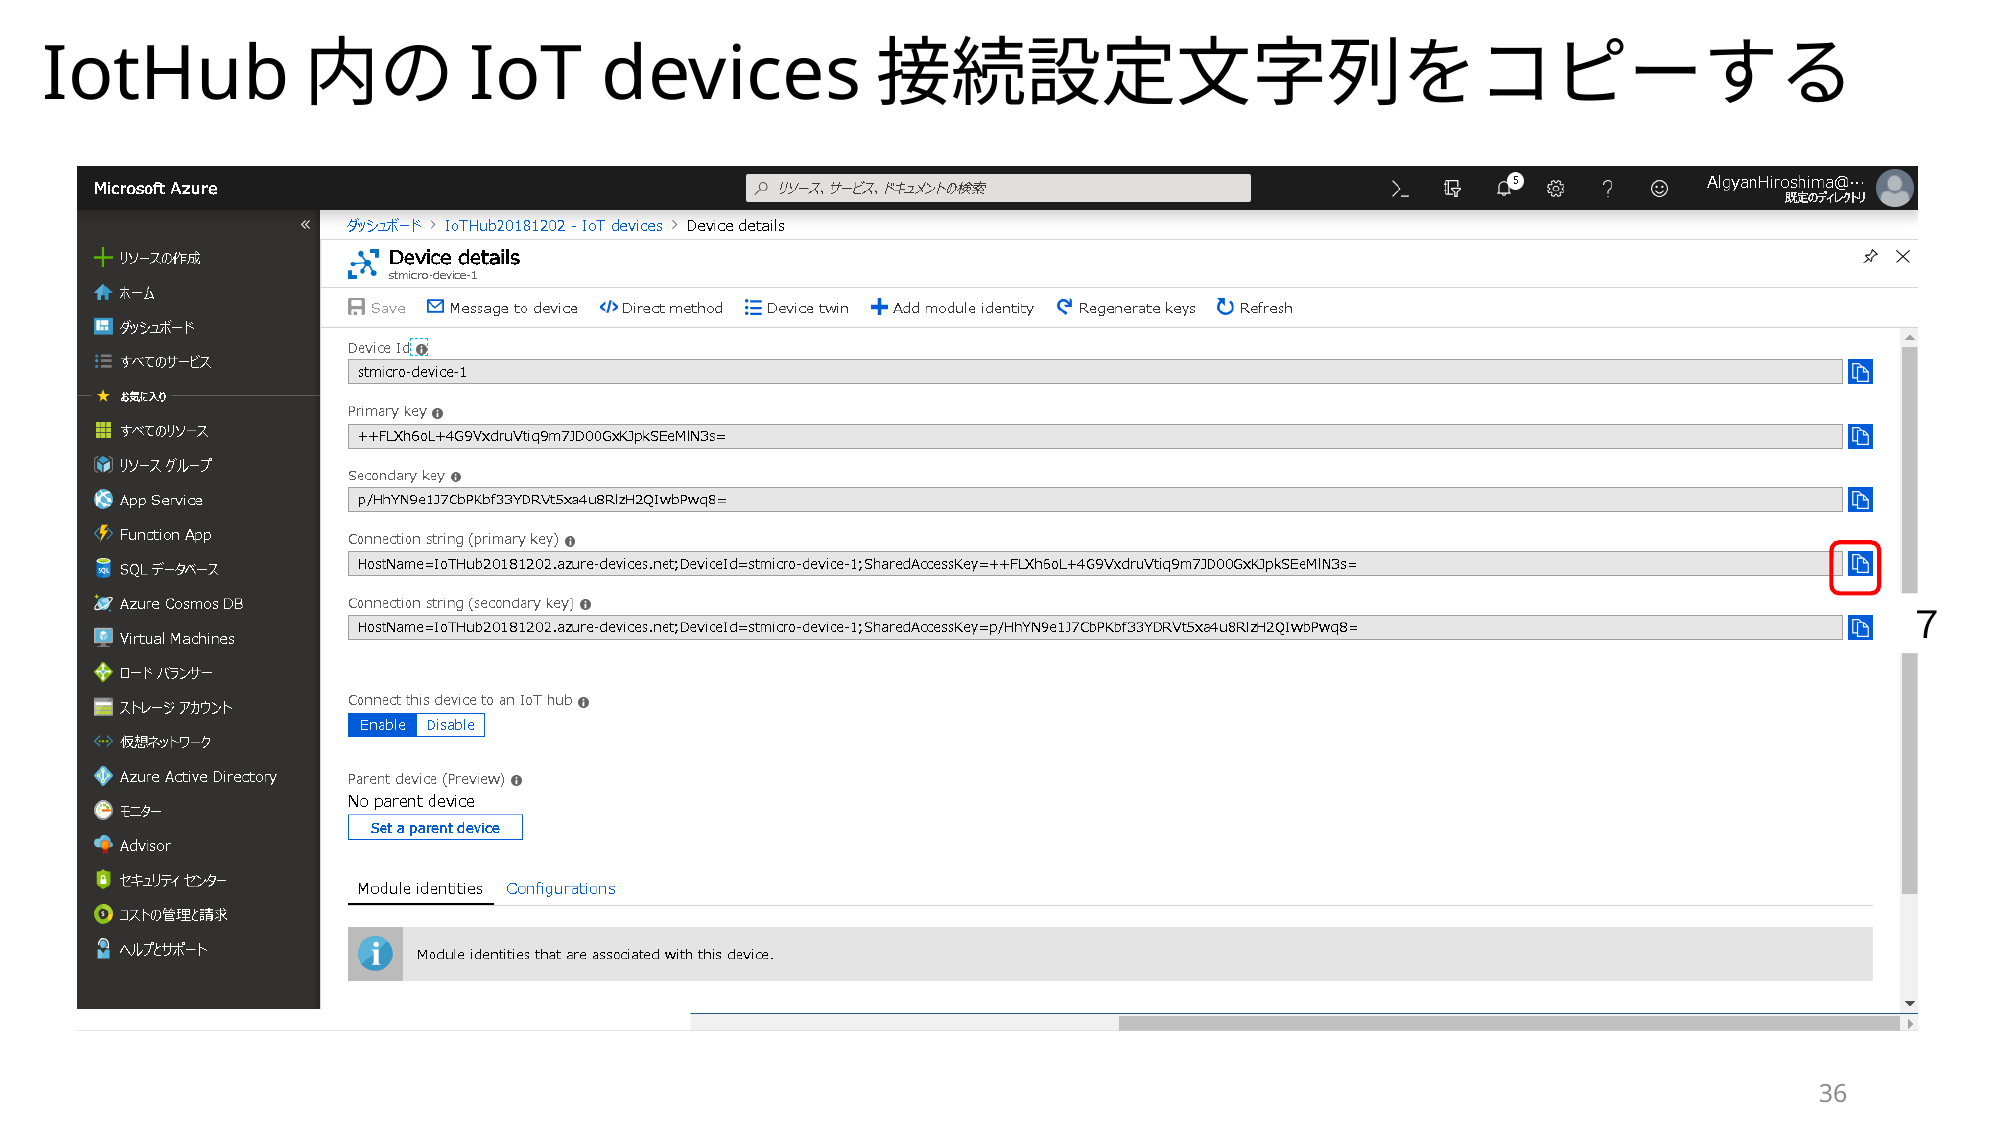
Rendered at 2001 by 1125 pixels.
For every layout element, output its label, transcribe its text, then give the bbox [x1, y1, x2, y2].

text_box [77, 166, 1968, 1031]
title IotHub内のIoT devices接続設定文字列をコピーする [27, 0, 1966, 150]
slide_number 36 [1412, 1064, 1863, 1125]
